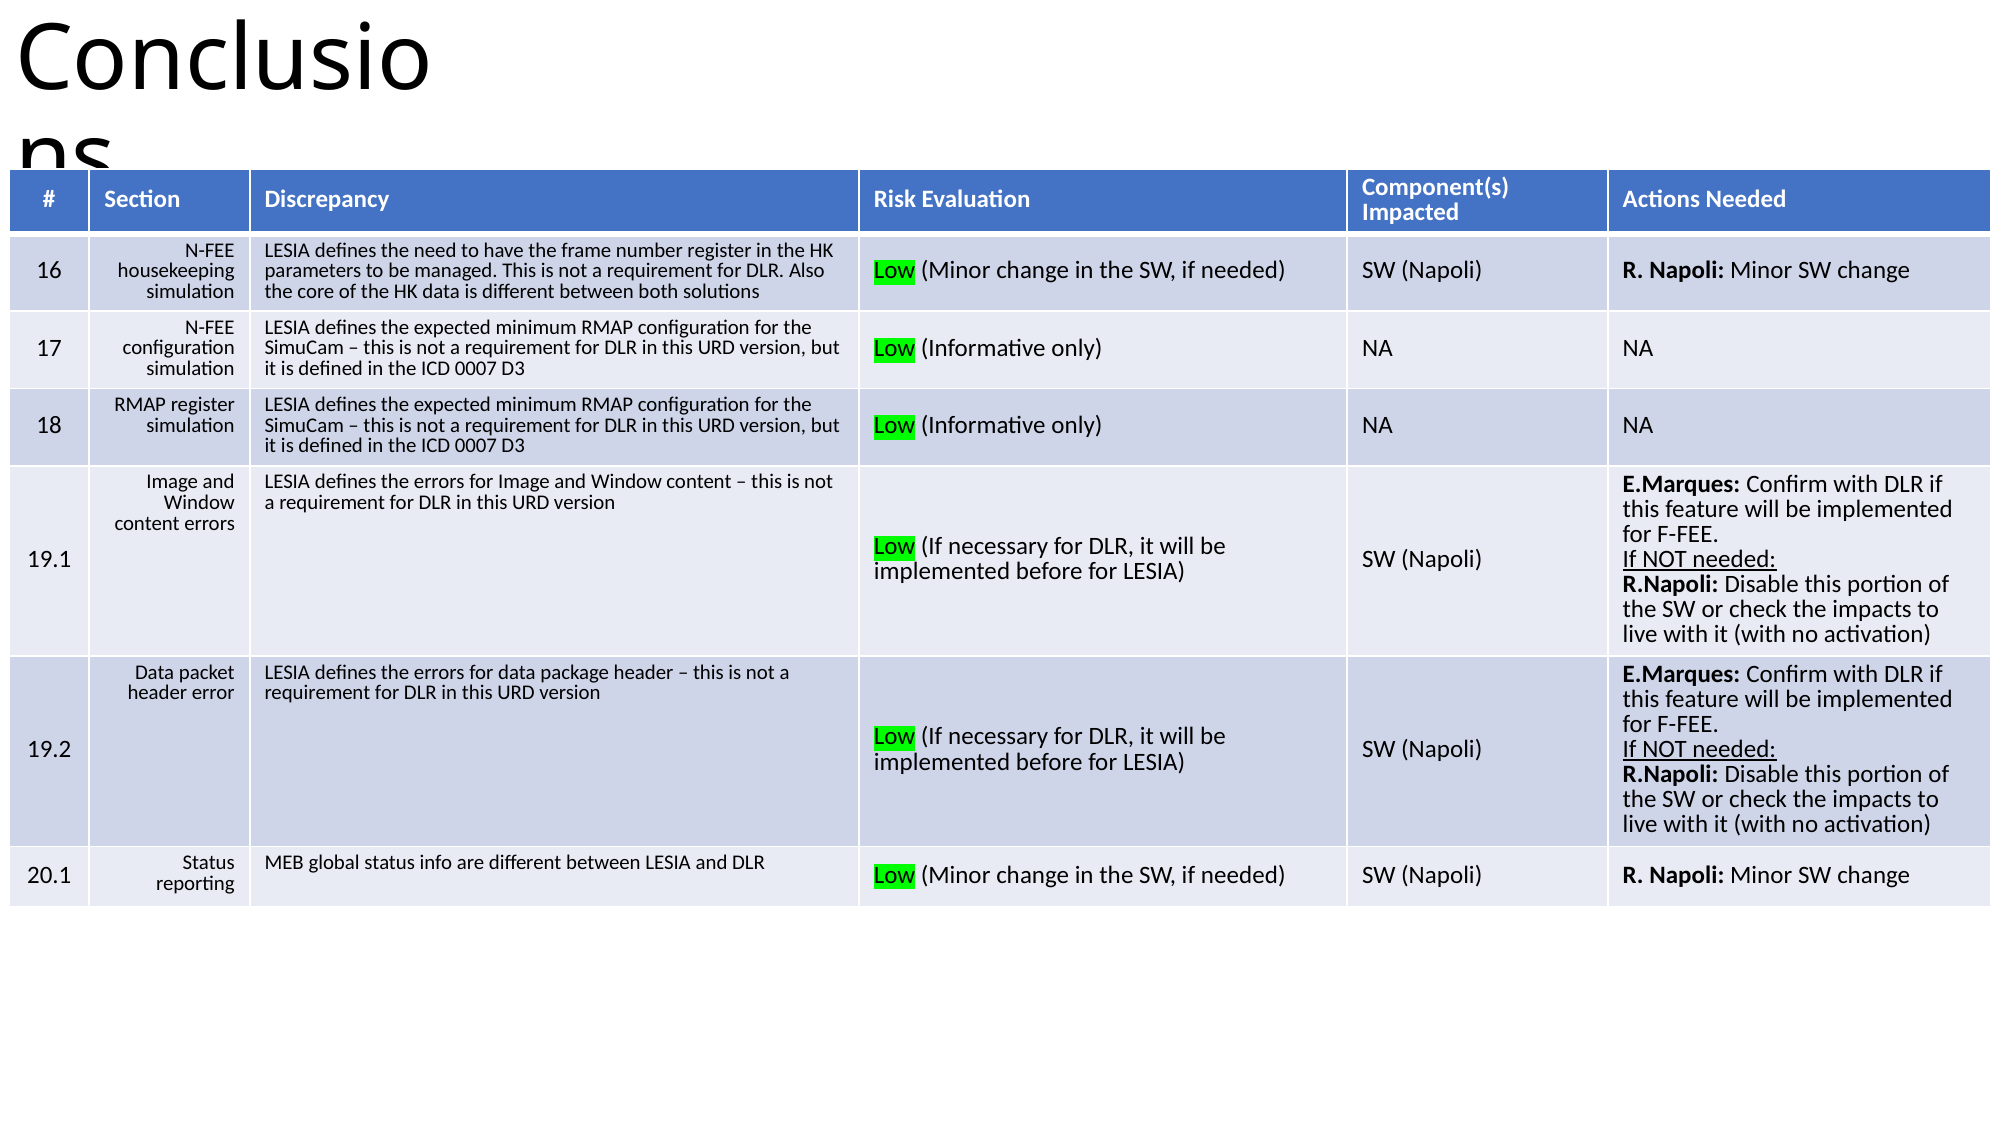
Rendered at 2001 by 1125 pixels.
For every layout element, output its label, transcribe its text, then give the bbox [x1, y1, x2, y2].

table_cell N-FEE configuration simulation [90, 312, 249, 388]
table_header # [10, 170, 88, 231]
table_cell Low (Informative only) [860, 312, 1346, 388]
table_cell Status reporting [90, 847, 249, 906]
table_cell LESIA defines the errors for Image and Window content – this is not a requirement for DLR in this URD version [251, 467, 858, 655]
table_cell R. Napoli: Minor SW change [1609, 847, 1990, 906]
table_cell Data packet header error [90, 657, 249, 846]
table_cell 19.2 [10, 657, 88, 846]
title Conclusions [0, 0, 494, 218]
table_cell Image and Window content errors [90, 467, 249, 655]
table_cell Low (Minor change in the SW, if needed) [860, 237, 1346, 310]
table_cell Low (Minor change in the SW, if needed) [860, 847, 1346, 906]
table_cell 18 [10, 389, 88, 465]
table_header Section [90, 170, 249, 231]
table_cell Low (Informative only) [860, 389, 1346, 465]
table_cell Low (If necessary for DLR, it will be implemented before for LESIA) [860, 657, 1346, 846]
table_header Discrepancy [251, 170, 858, 231]
table_cell N-FEE housekeeping simulation [90, 237, 249, 310]
table_cell SW (Napoli) [1348, 657, 1607, 846]
table_cell 19.1 [10, 467, 88, 655]
table_cell E.Marques: Confirm with DLR if this feature will be implemented for F-FEE. If NOT needed: R.Napoli: Disable this portion of the SW or check the impacts to live with it (with no activation) [1609, 657, 1990, 846]
table_header Risk Evaluation [860, 170, 1346, 231]
table_cell E.Marques: Confirm with DLR if this feature will be implemented for F-FEE. If NOT needed: R.Napoli: Disable this portion of the SW or check the impacts to live with it (with no activation) [1609, 467, 1990, 655]
table_cell R. Napoli: Minor SW change [1609, 237, 1990, 310]
table_cell SW (Napoli) [1348, 467, 1607, 655]
table_cell NA [1348, 389, 1607, 465]
table_cell NA [1348, 312, 1607, 388]
table_cell SW (Napoli) [1348, 237, 1607, 310]
table_cell MEB global status info are different between LESIA and DLR [251, 847, 858, 906]
table_cell SW (Napoli) [1348, 847, 1607, 906]
table_cell NA [1609, 389, 1990, 465]
table_cell NA [1609, 312, 1990, 388]
table_cell 20.1 [10, 847, 88, 906]
table_cell 16 [10, 237, 88, 310]
table_cell LESIA defines the errors for data package header – this is not a requirement for DLR in this URD version [251, 657, 858, 846]
table_cell LESIA defines the expected minimum RMAP configuration for the SimuCam – this is not a requirement for DLR in this URD version, but it is defined in the ICD 0007 D3 [251, 389, 858, 465]
table_cell 17 [10, 312, 88, 388]
table_cell Low (If necessary for DLR, it will be implemented before for LESIA) [860, 467, 1346, 655]
table_cell LESIA defines the expected minimum RMAP configuration for the SimuCam – this is not a requirement for DLR in this URD version, but it is defined in the ICD 0007 D3 [251, 312, 858, 388]
table_cell RMAP register simulation [90, 389, 249, 465]
table_cell LESIA defines the need to have the frame number register in the HK parameters to be managed. This is not a requirement for DLR. Also the core of the HK data is different between both solutions [251, 237, 858, 310]
table_header Component(s) Impacted [1348, 170, 1607, 231]
table_header Actions Needed [1609, 170, 1990, 231]
